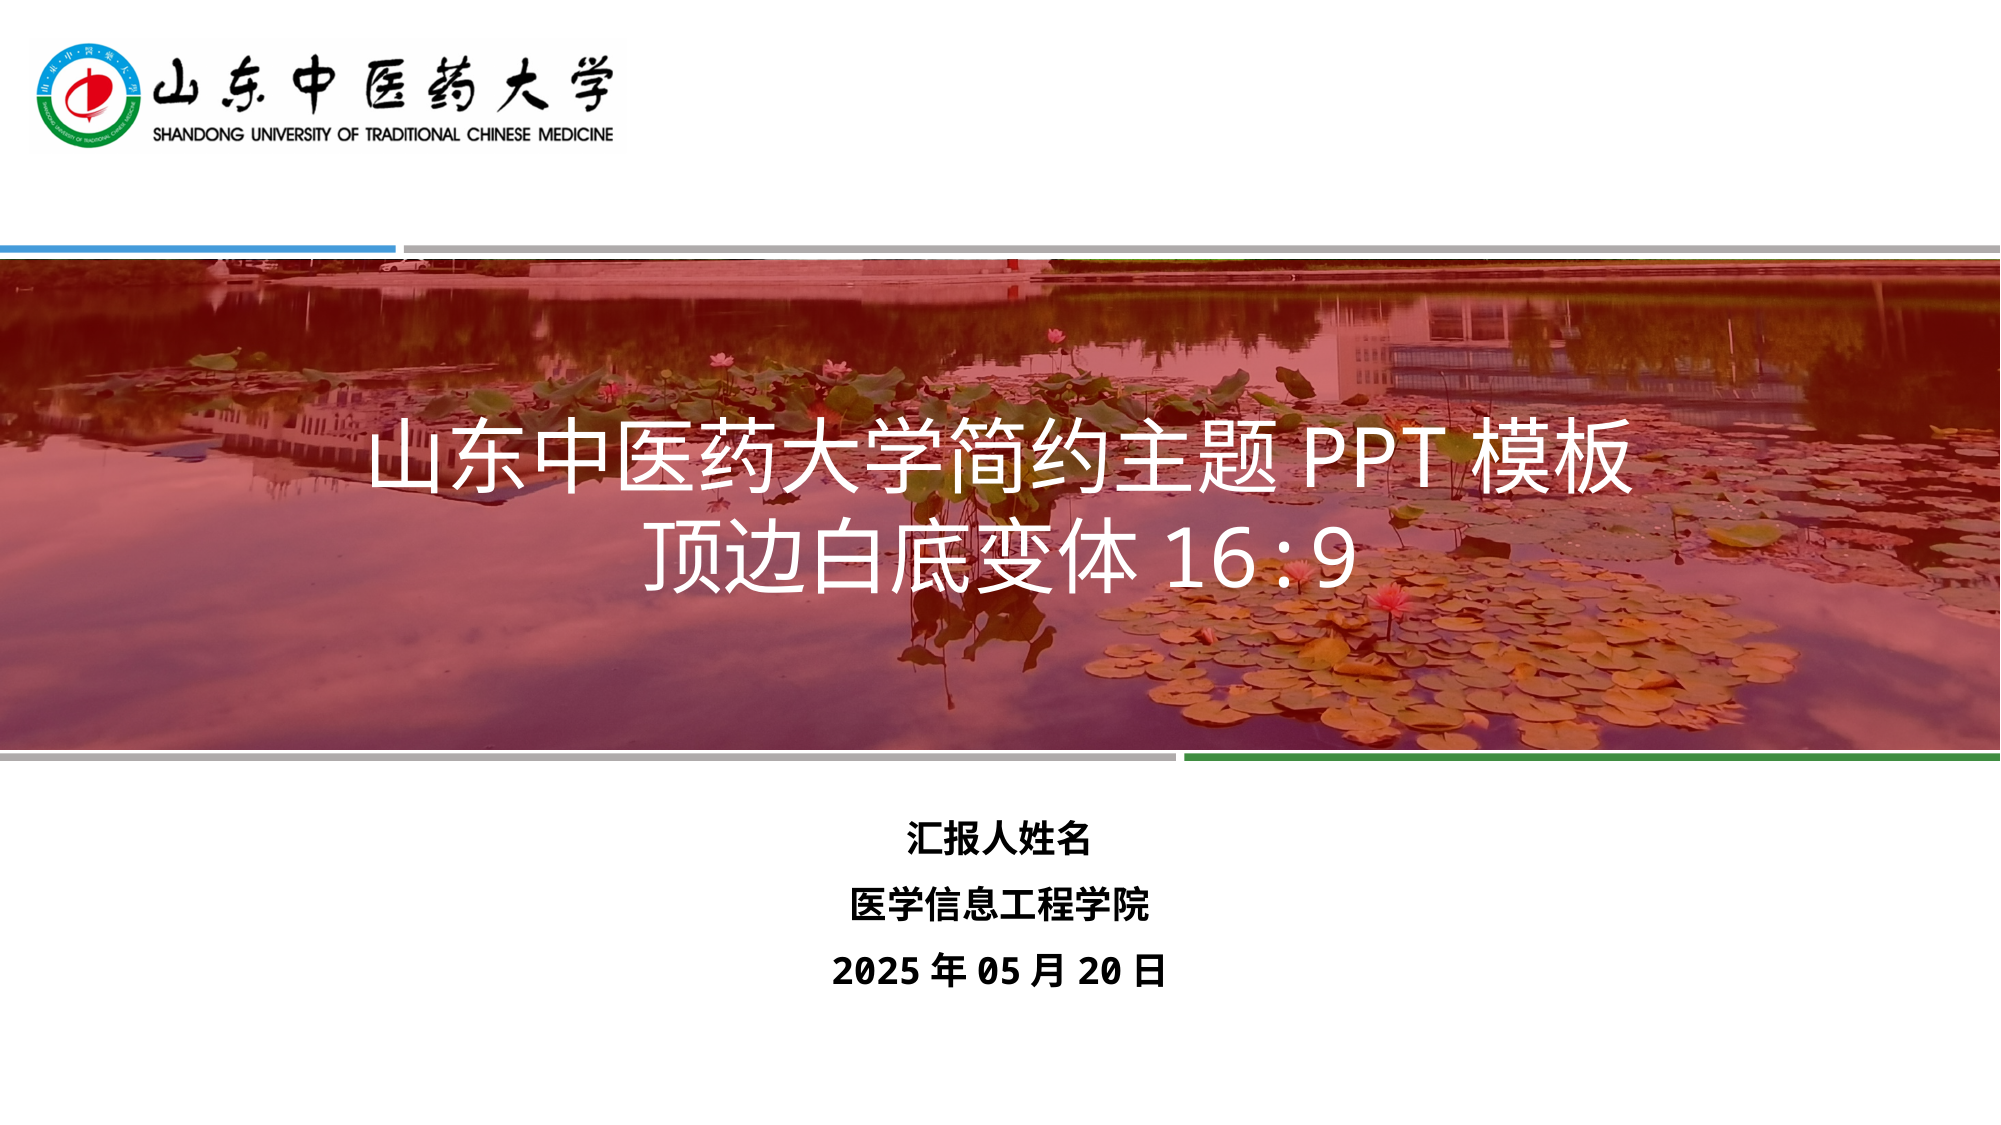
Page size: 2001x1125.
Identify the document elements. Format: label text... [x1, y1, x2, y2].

picture [29, 38, 627, 154]
text_box 2025年05月20日 [816, 939, 1184, 1000]
text_box [403, 244, 2000, 254]
text_box 汇报人姓名 [891, 807, 1109, 868]
text_box [1183, 752, 2000, 762]
text_box 医学信息工程学院 [835, 873, 1165, 934]
text_box [0, 752, 1177, 762]
picture [0, 259, 2000, 750]
text_box [0, 244, 397, 254]
